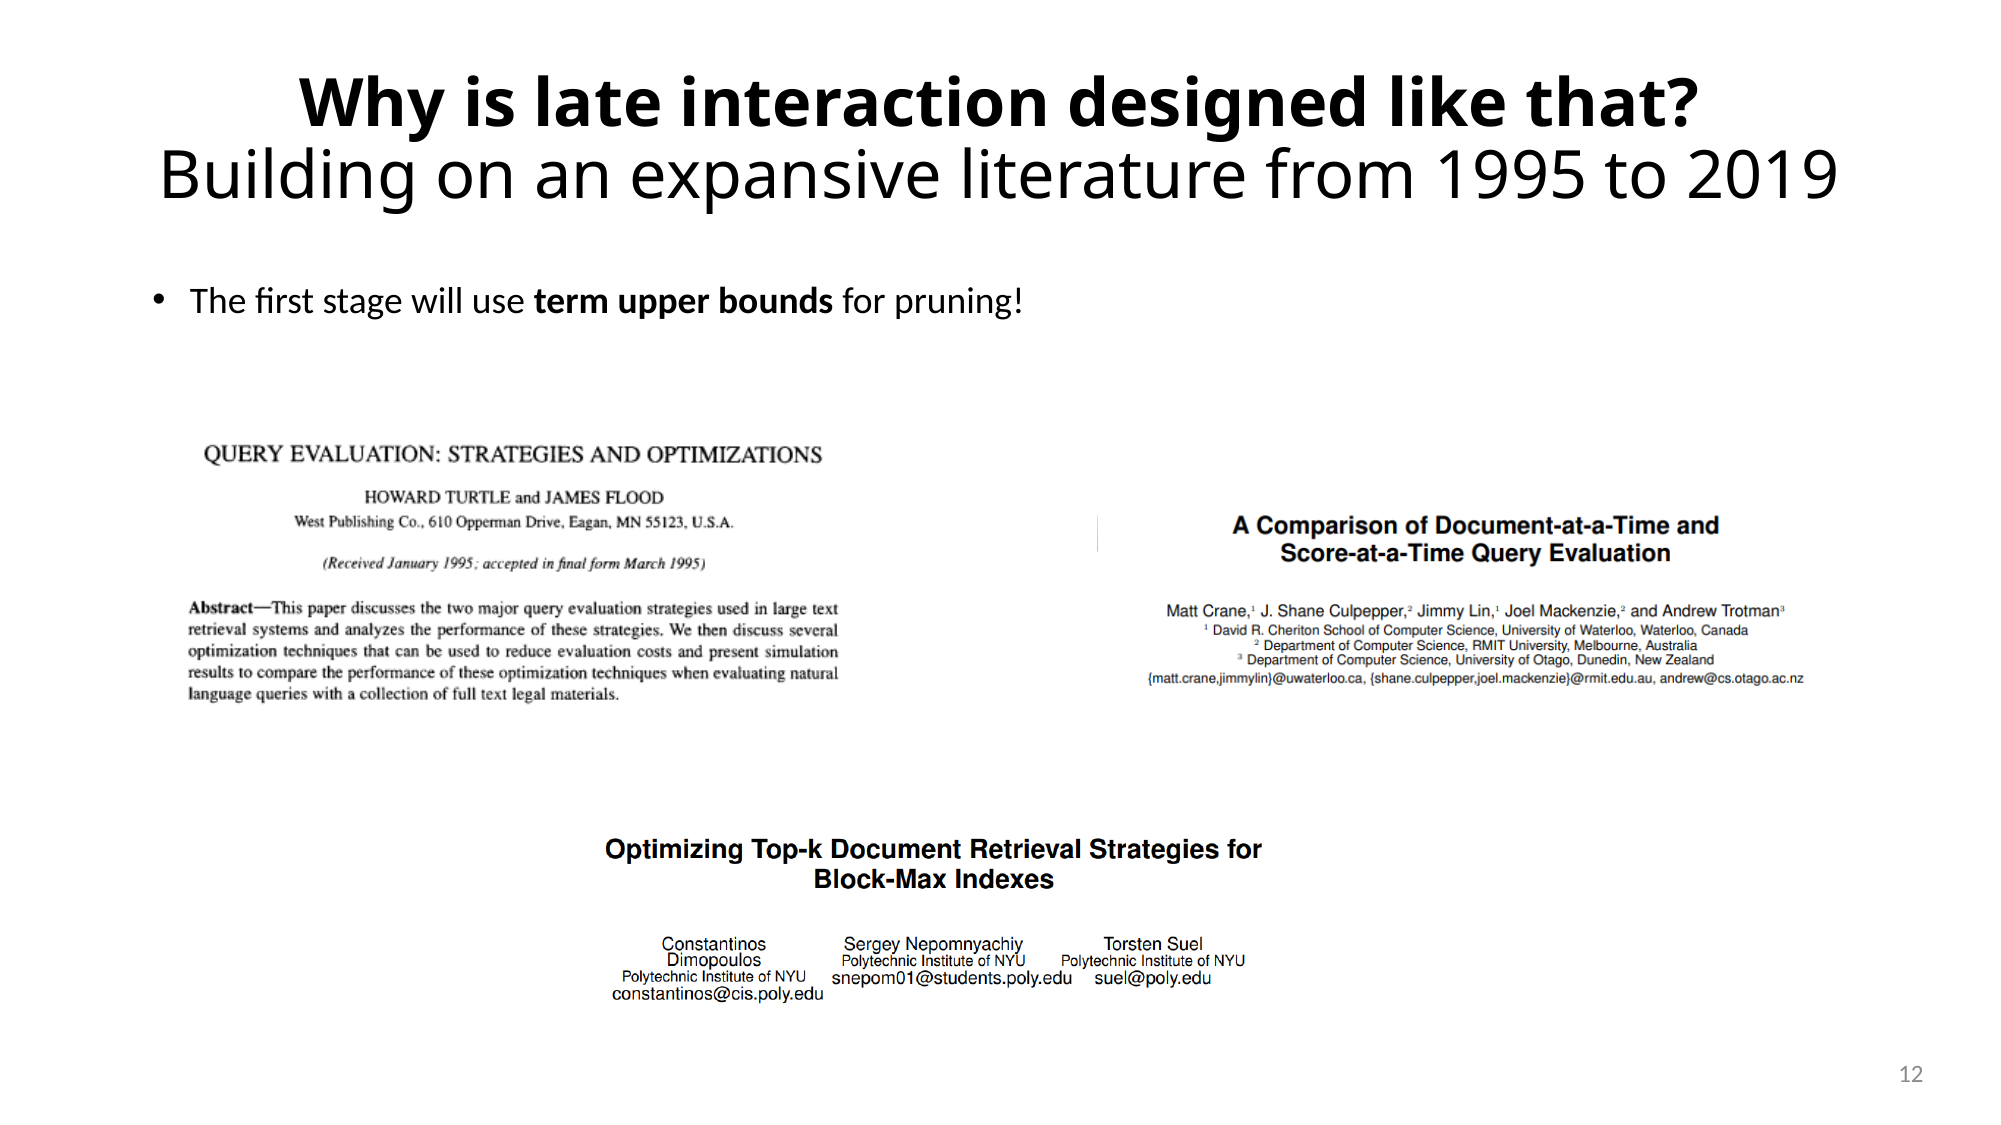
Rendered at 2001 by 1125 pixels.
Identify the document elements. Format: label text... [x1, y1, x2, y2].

picture [555, 803, 1306, 1009]
slide_number 12 [1846, 1042, 1939, 1103]
list The first stage will use term upper bounds for pruning! [137, 259, 1863, 1086]
picture [1097, 501, 1848, 698]
picture [152, 401, 903, 725]
title Why is late interaction designed like that? Building on an expansive literature from 1995 to 2019 [137, 59, 1863, 223]
